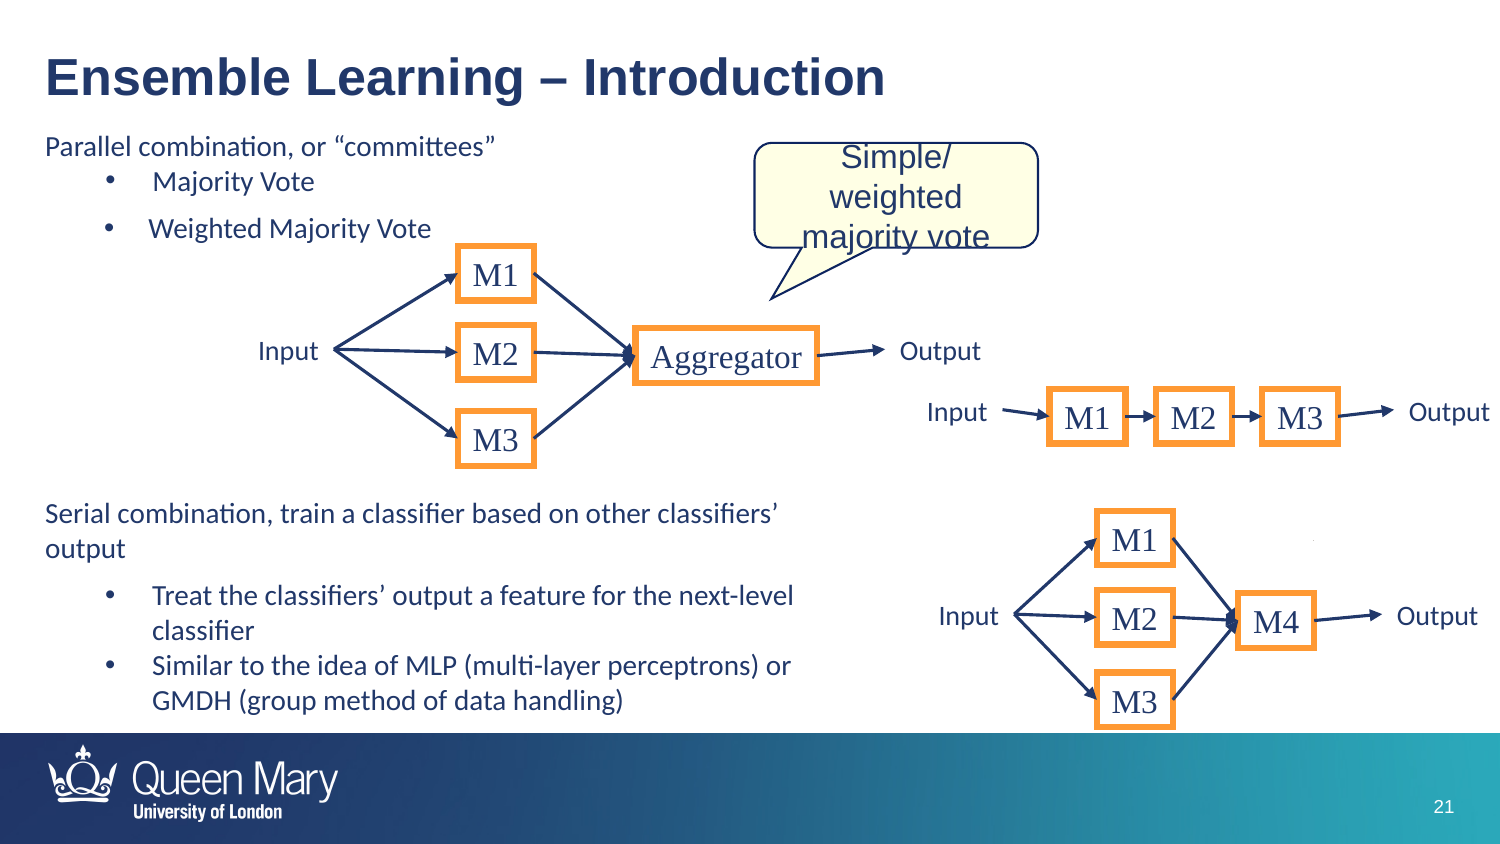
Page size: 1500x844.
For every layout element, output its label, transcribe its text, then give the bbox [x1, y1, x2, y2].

title Ensemble Learning – Introduction [30, 43, 1454, 214]
picture [0, 733, 1500, 844]
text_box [232, 142, 1033, 467]
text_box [901, 385, 1500, 729]
text_box Parallel combination, or “committees” Majority Vote Weighted Majority Vote Serial combination, train a classifier based on other classifiers’ output Treat the classifiers’ output a feature for the next-level classifier Similar to the idea of MLP (multi-layer perceptrons) or GMDH (group method of data handling) [30, 119, 831, 759]
